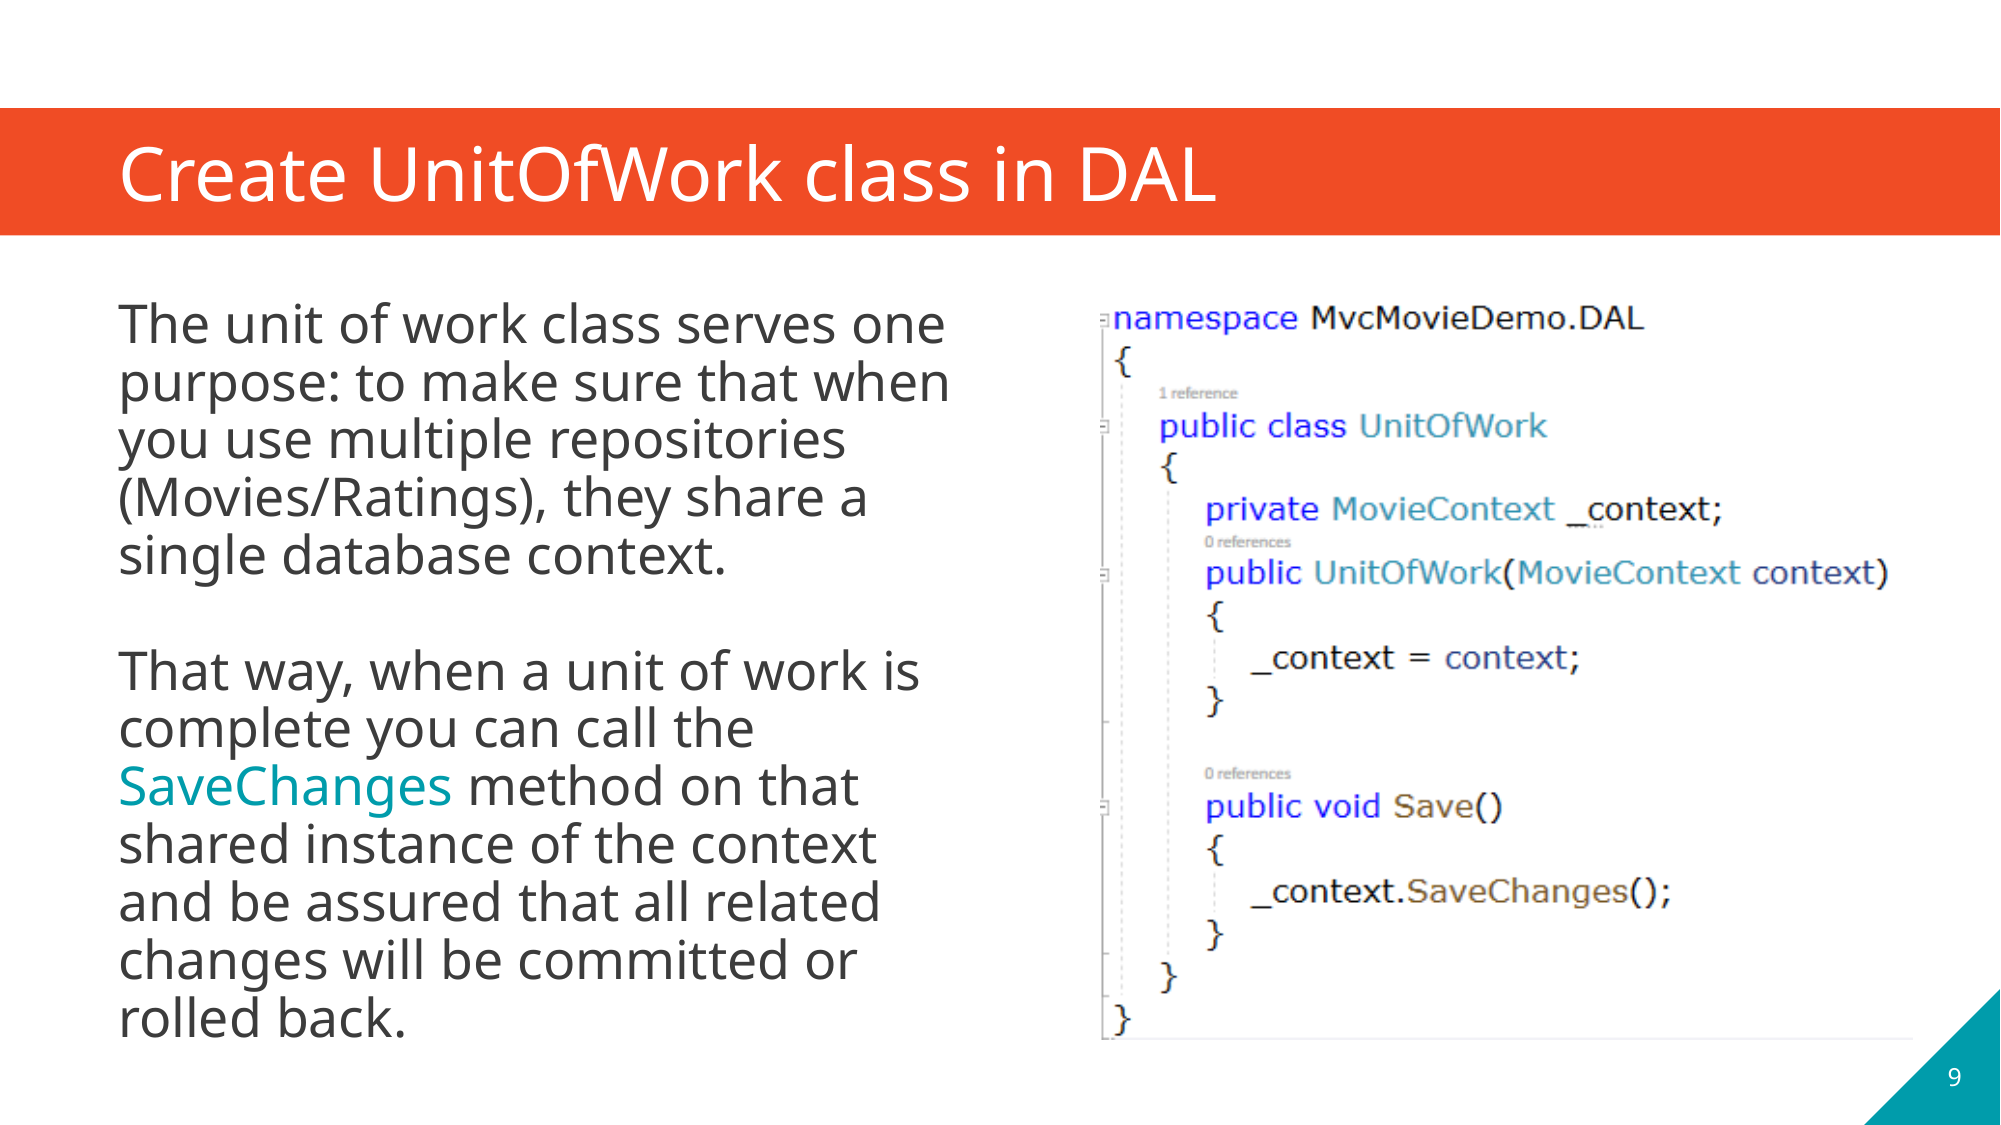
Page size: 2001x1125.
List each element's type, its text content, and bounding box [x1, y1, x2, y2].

title Create UnitOfWork class in DAL [0, 108, 2000, 236]
slide_number 9 [1862, 987, 2000, 1125]
list The unit of work class serves one purpose: to make sure that when you use multiple repositories (Movies/Ratings), they share a single database context. That way, when a unit of work is complete you can call the SaveChanges method on that shared instance of the context and be assured that all related changes will be committed or rolled back. [0, 237, 1071, 1125]
picture [1099, 289, 1913, 1040]
